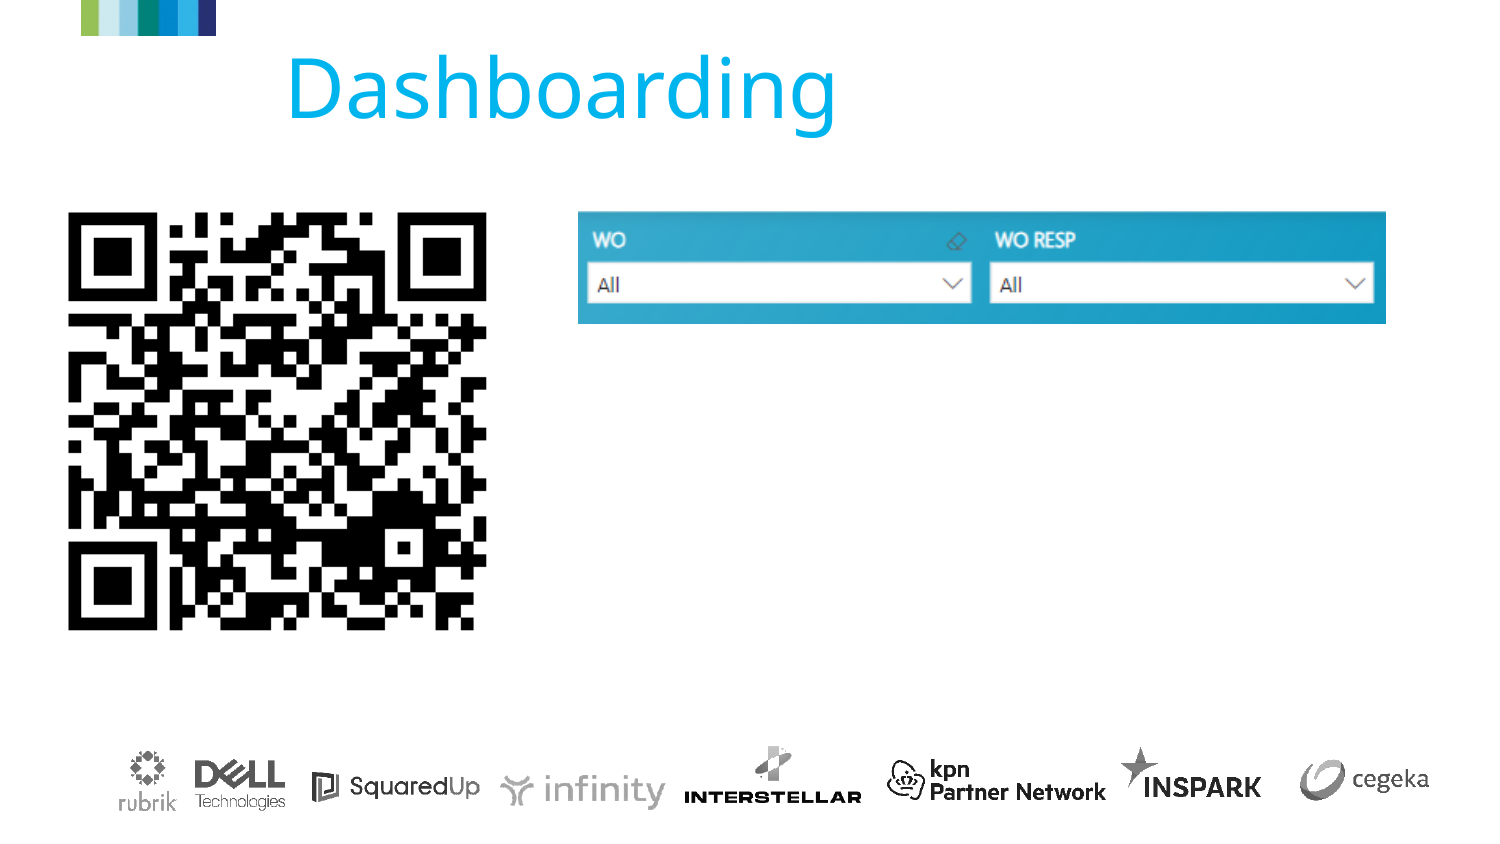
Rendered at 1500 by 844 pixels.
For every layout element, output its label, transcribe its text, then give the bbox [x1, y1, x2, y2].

picture [1120, 747, 1261, 797]
picture [81, 0, 158, 36]
picture [102, 723, 861, 844]
picture [1291, 752, 1443, 807]
picture [18, 162, 537, 681]
picture [887, 759, 1106, 800]
title Dashboarding [276, 26, 1424, 169]
picture [179, 0, 216, 36]
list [578, 211, 1386, 325]
